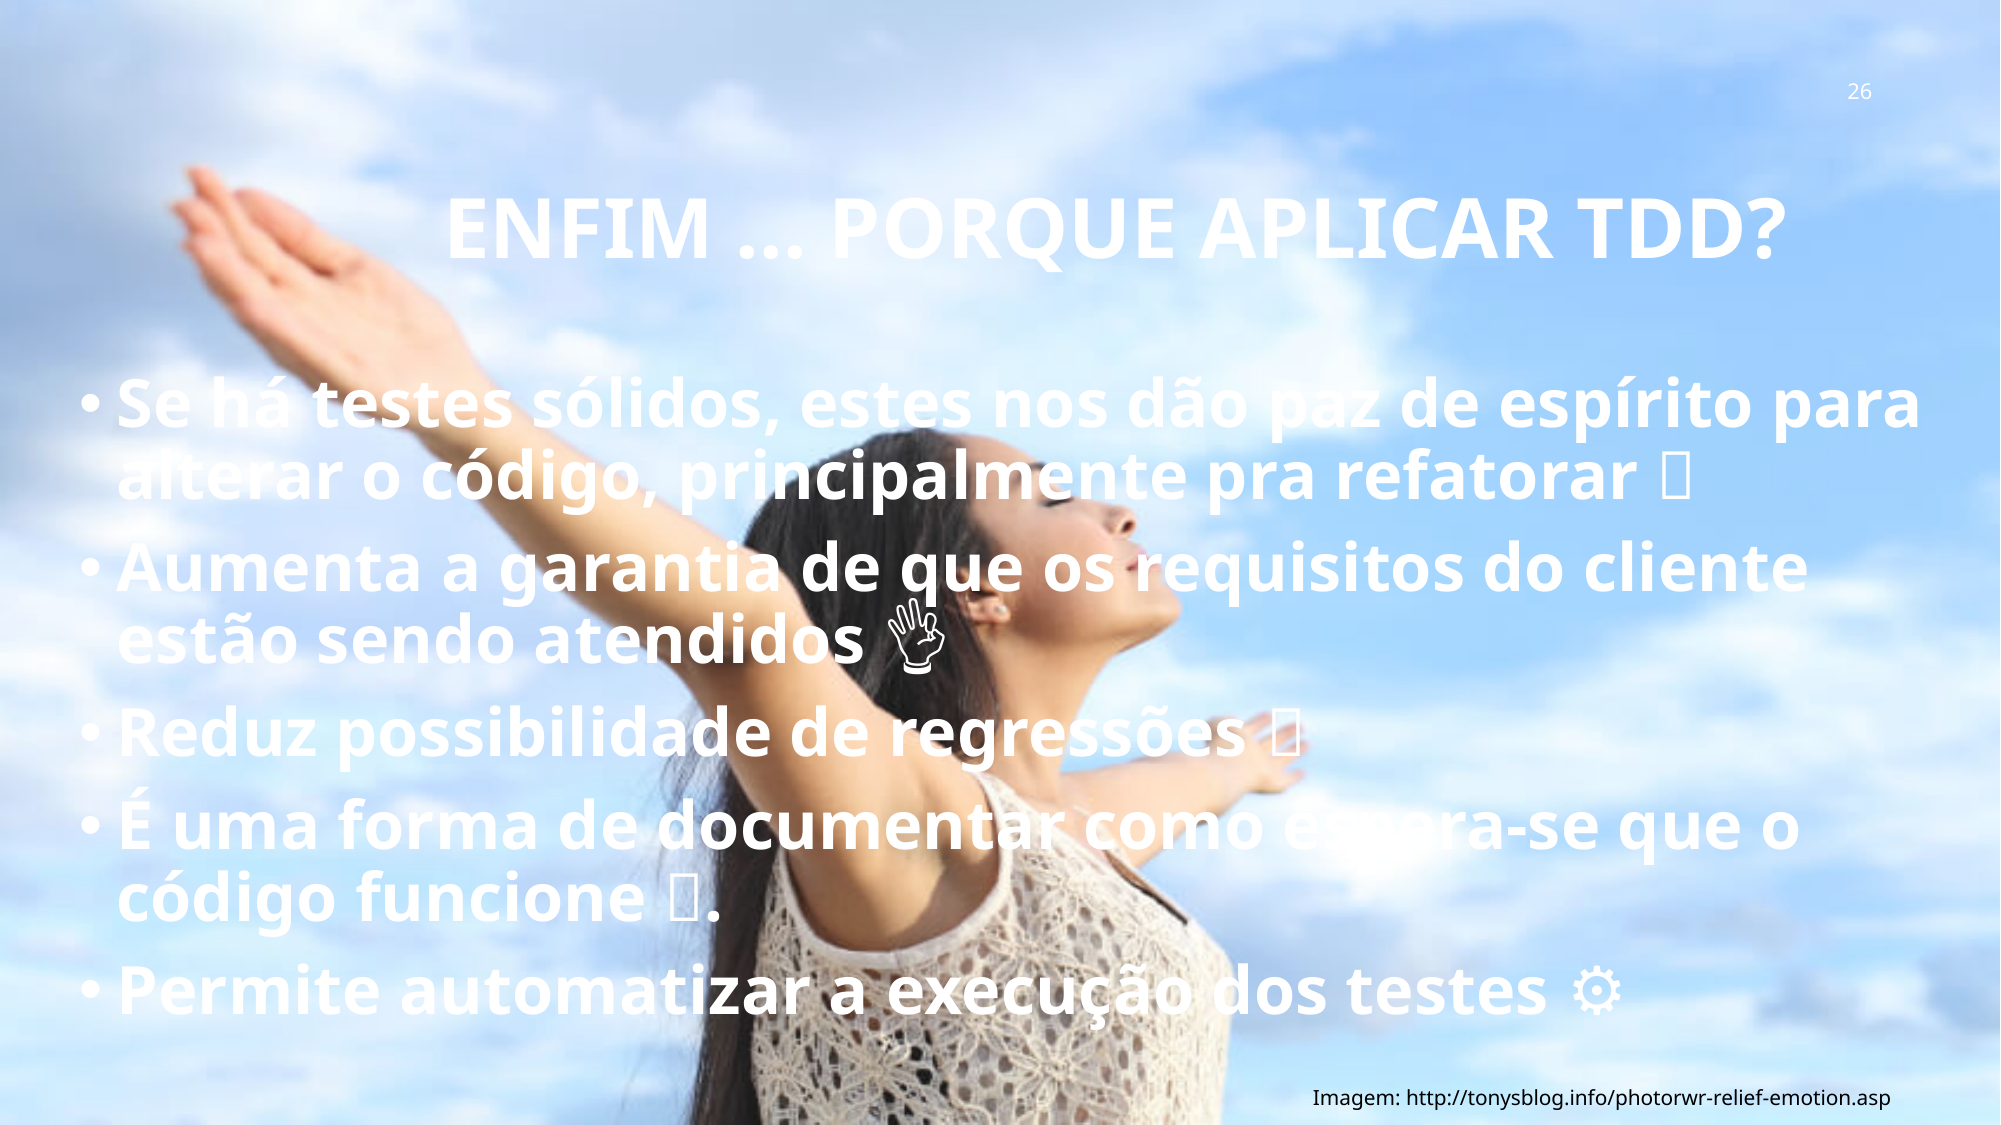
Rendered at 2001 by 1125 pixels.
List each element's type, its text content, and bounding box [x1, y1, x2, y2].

picture [0, 0, 2000, 1125]
slide_number 26 [1437, 62, 1888, 123]
text_box Imagem: http://tonysblog.info/photorwr-relief-emotion.asp [1298, 1077, 1912, 1117]
title Enfim ... Porque aplicar tdd? [271, 107, 1960, 355]
list Se há testes sólidos, estes nos dão paz de espírito para alterar o código, principalmente pra refatorar 🙏 Aumenta a garantia de que os requisitos do cliente estão sendo atendidos 👌 Reduz possibilidade de regressões 🙌 É uma forma de documentar como espera-se que o código funcione 📖. Permite automatizar a execução dos testes ⚙️ [63, 362, 1960, 1063]
